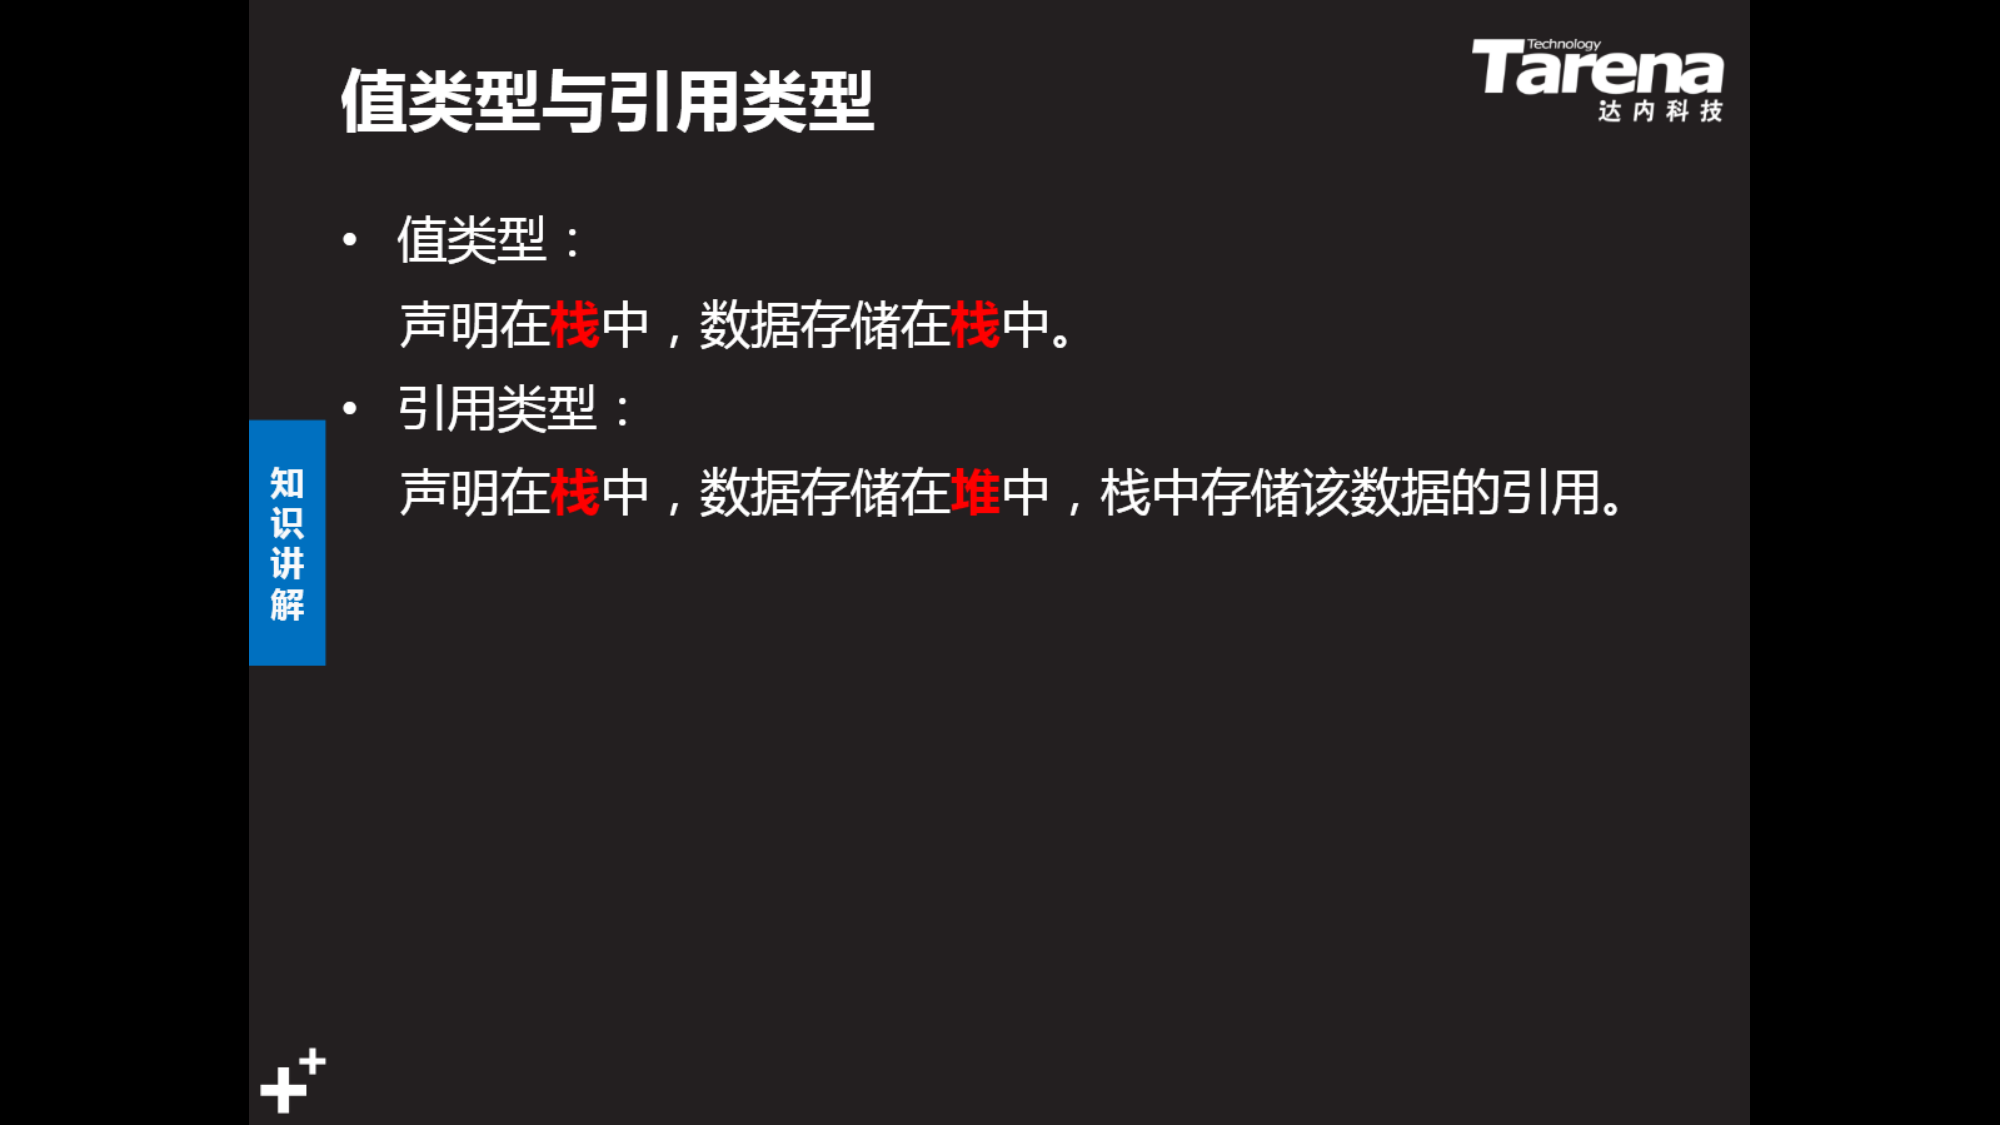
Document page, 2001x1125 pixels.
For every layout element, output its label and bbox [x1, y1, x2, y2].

picture [249, 0, 1750, 1125]
